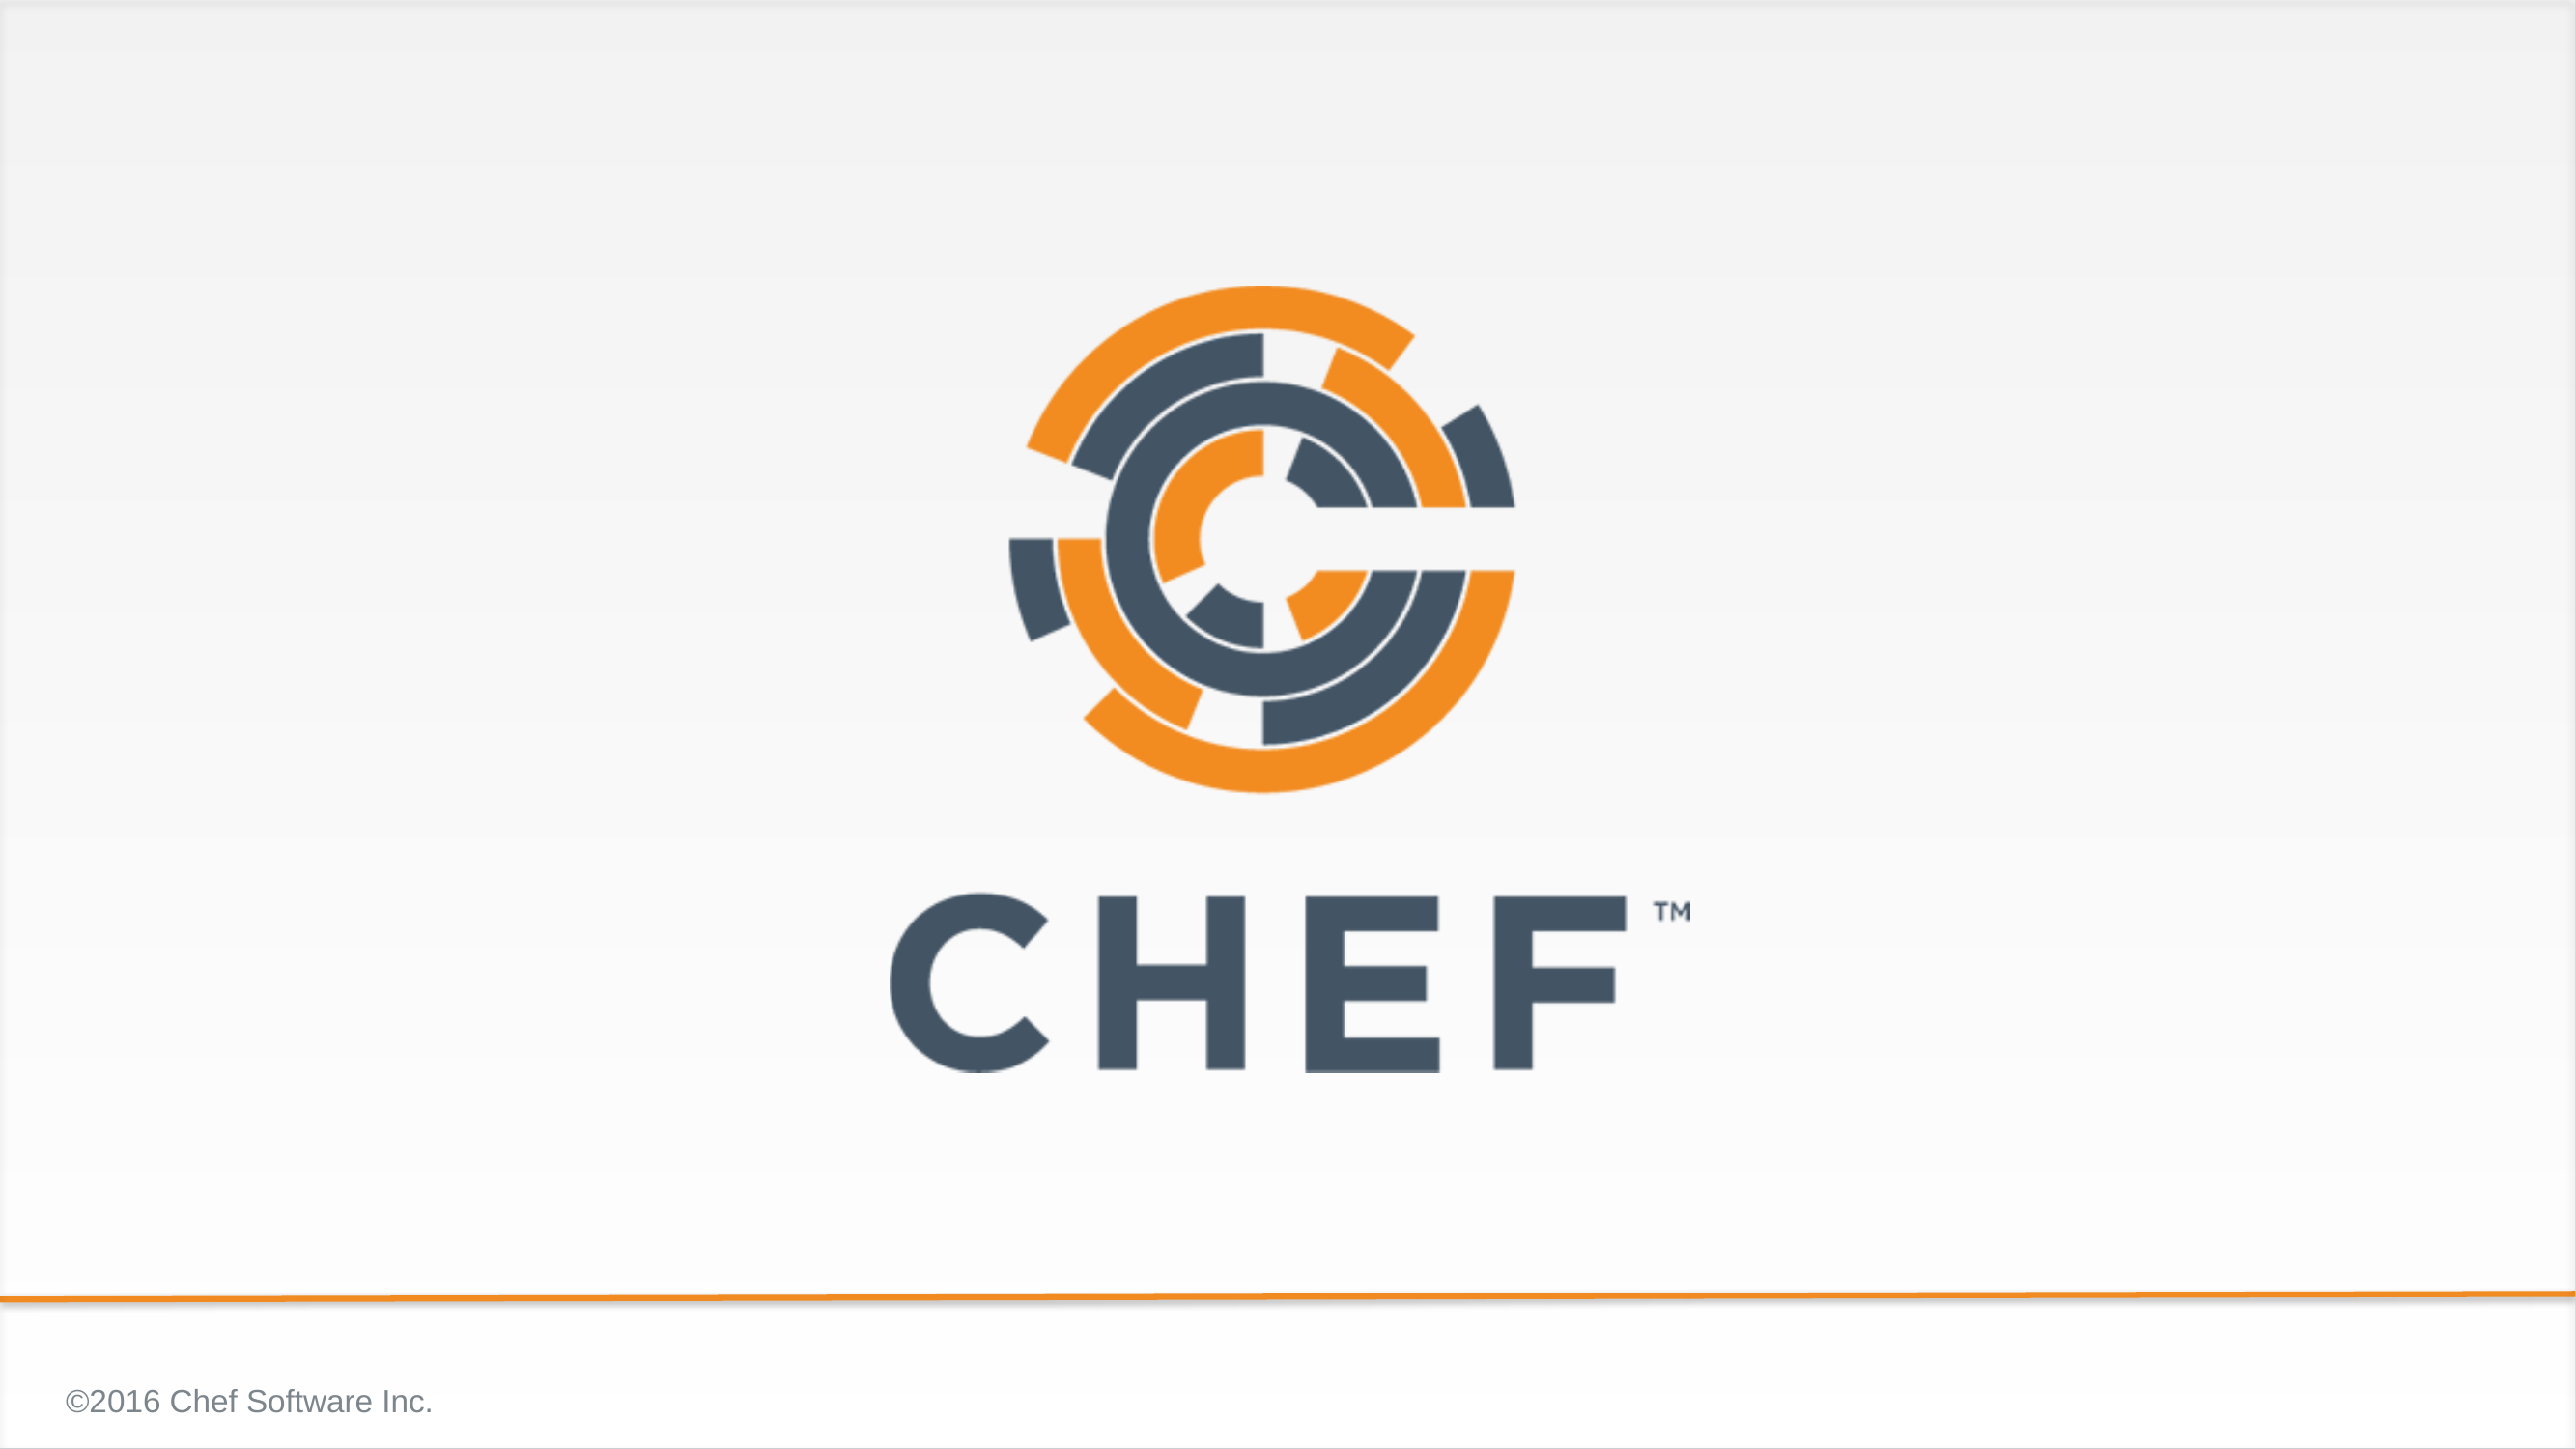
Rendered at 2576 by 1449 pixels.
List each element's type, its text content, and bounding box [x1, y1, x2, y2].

footer ©2016 Chef Software Inc. [51, 1359, 952, 1440]
picture [890, 286, 1690, 1073]
